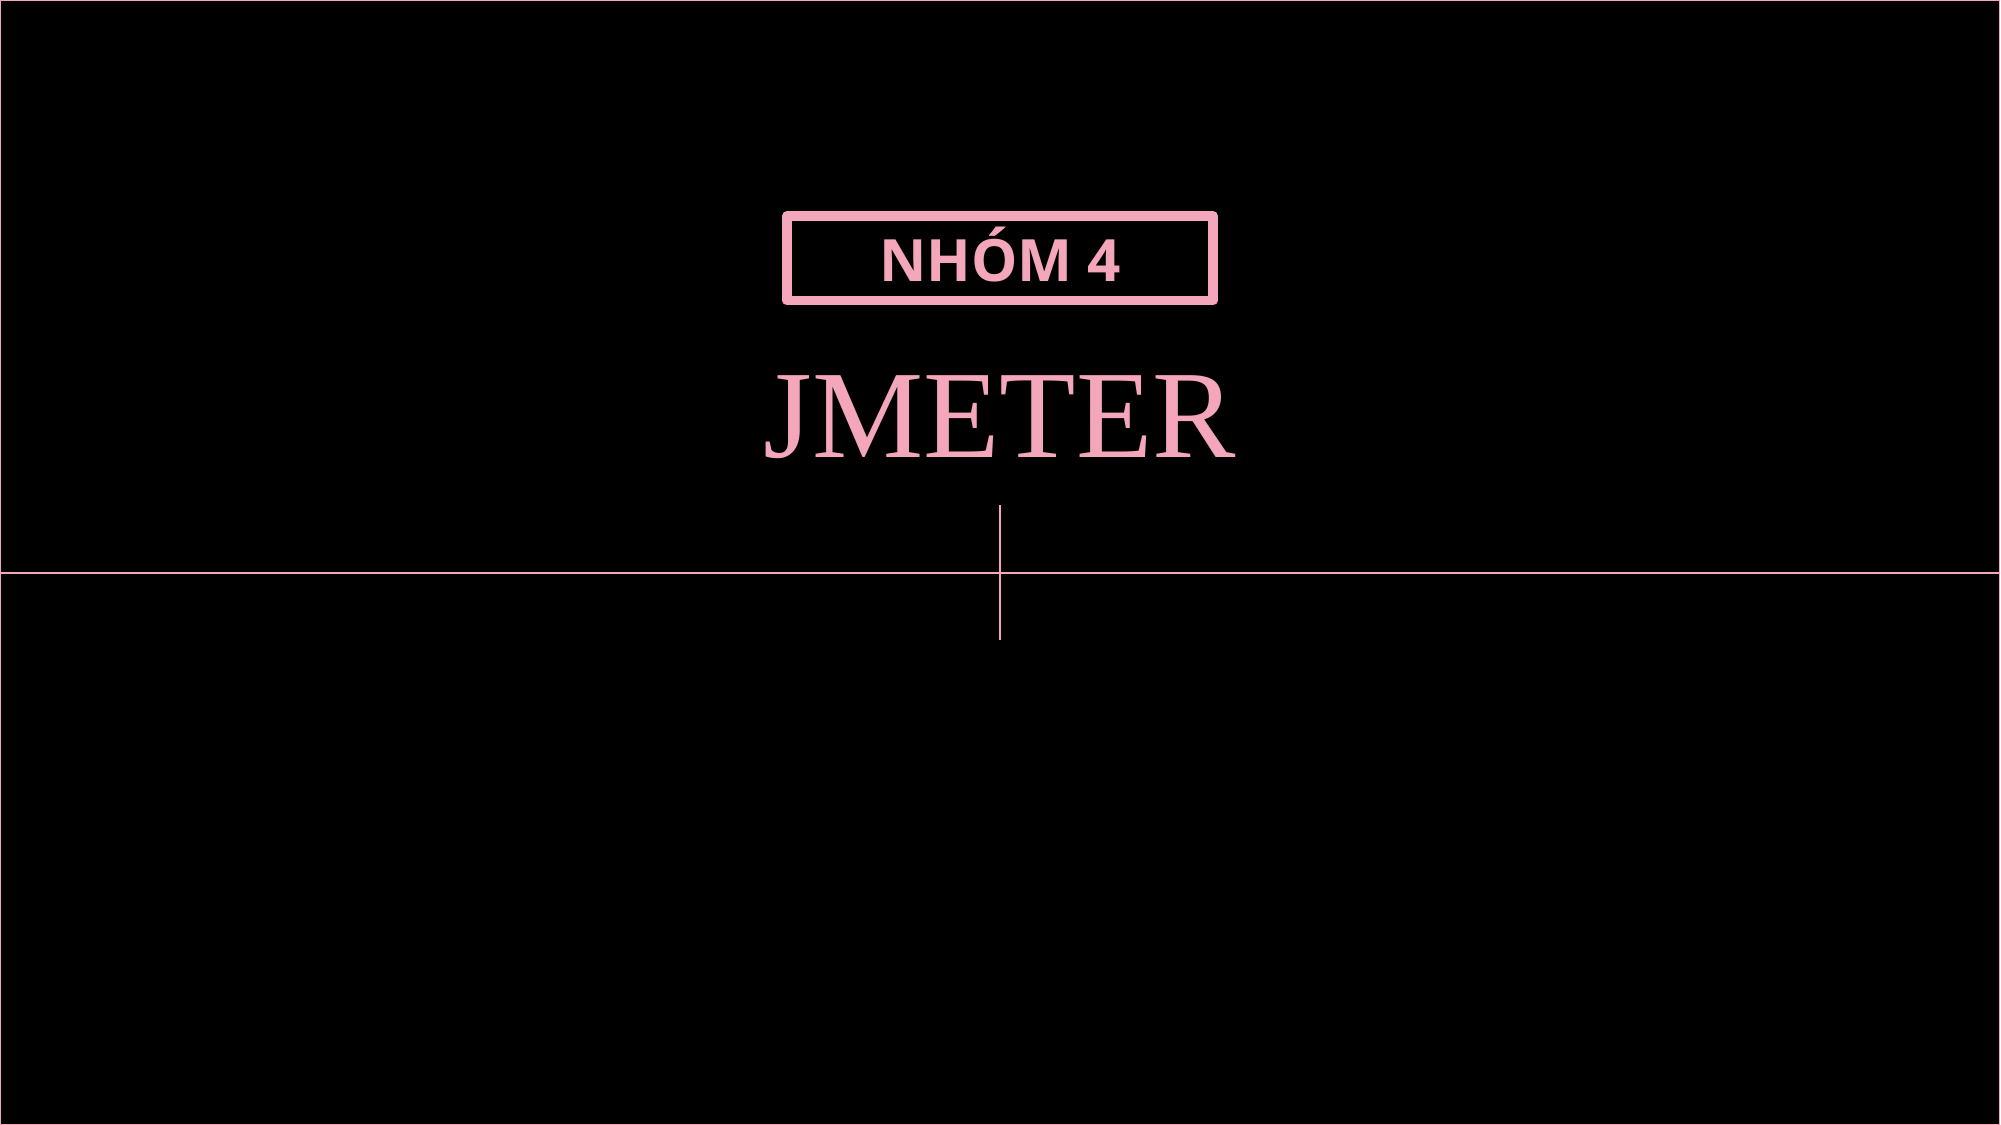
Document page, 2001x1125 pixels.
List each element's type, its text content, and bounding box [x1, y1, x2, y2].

text_box [0, 0, 2000, 572]
text_box [0, 572, 2000, 1125]
text_box JMETER [588, 325, 1412, 490]
text_box NHÓM 4 [786, 215, 1213, 301]
